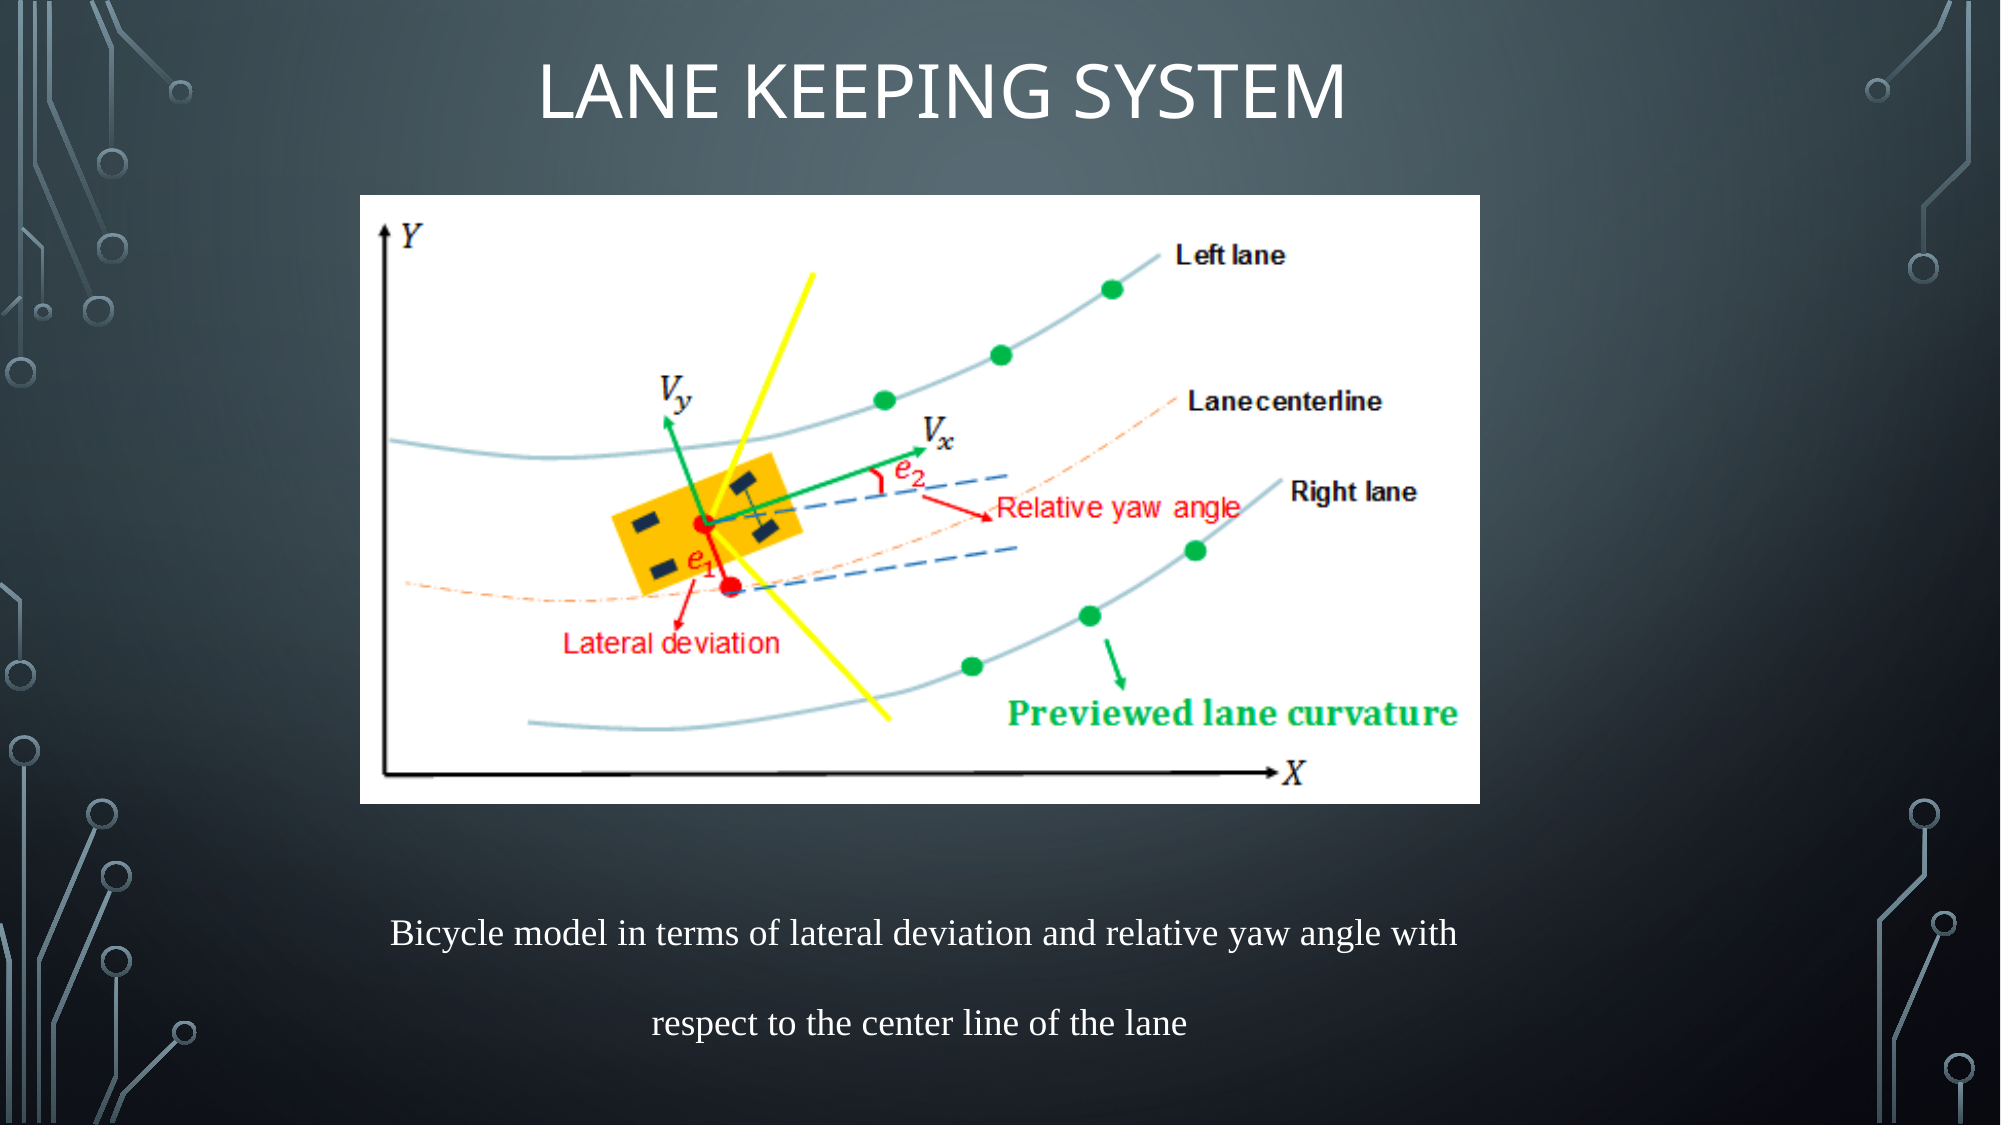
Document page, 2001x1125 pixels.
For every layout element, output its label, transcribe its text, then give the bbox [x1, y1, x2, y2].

text_box Bicycle model in terms of lateral deviation and relative yaw angle with respect to the center line of the lane [264, 855, 1575, 1050]
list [360, 195, 1480, 804]
title Lane Keeping System [521, 0, 2000, 216]
